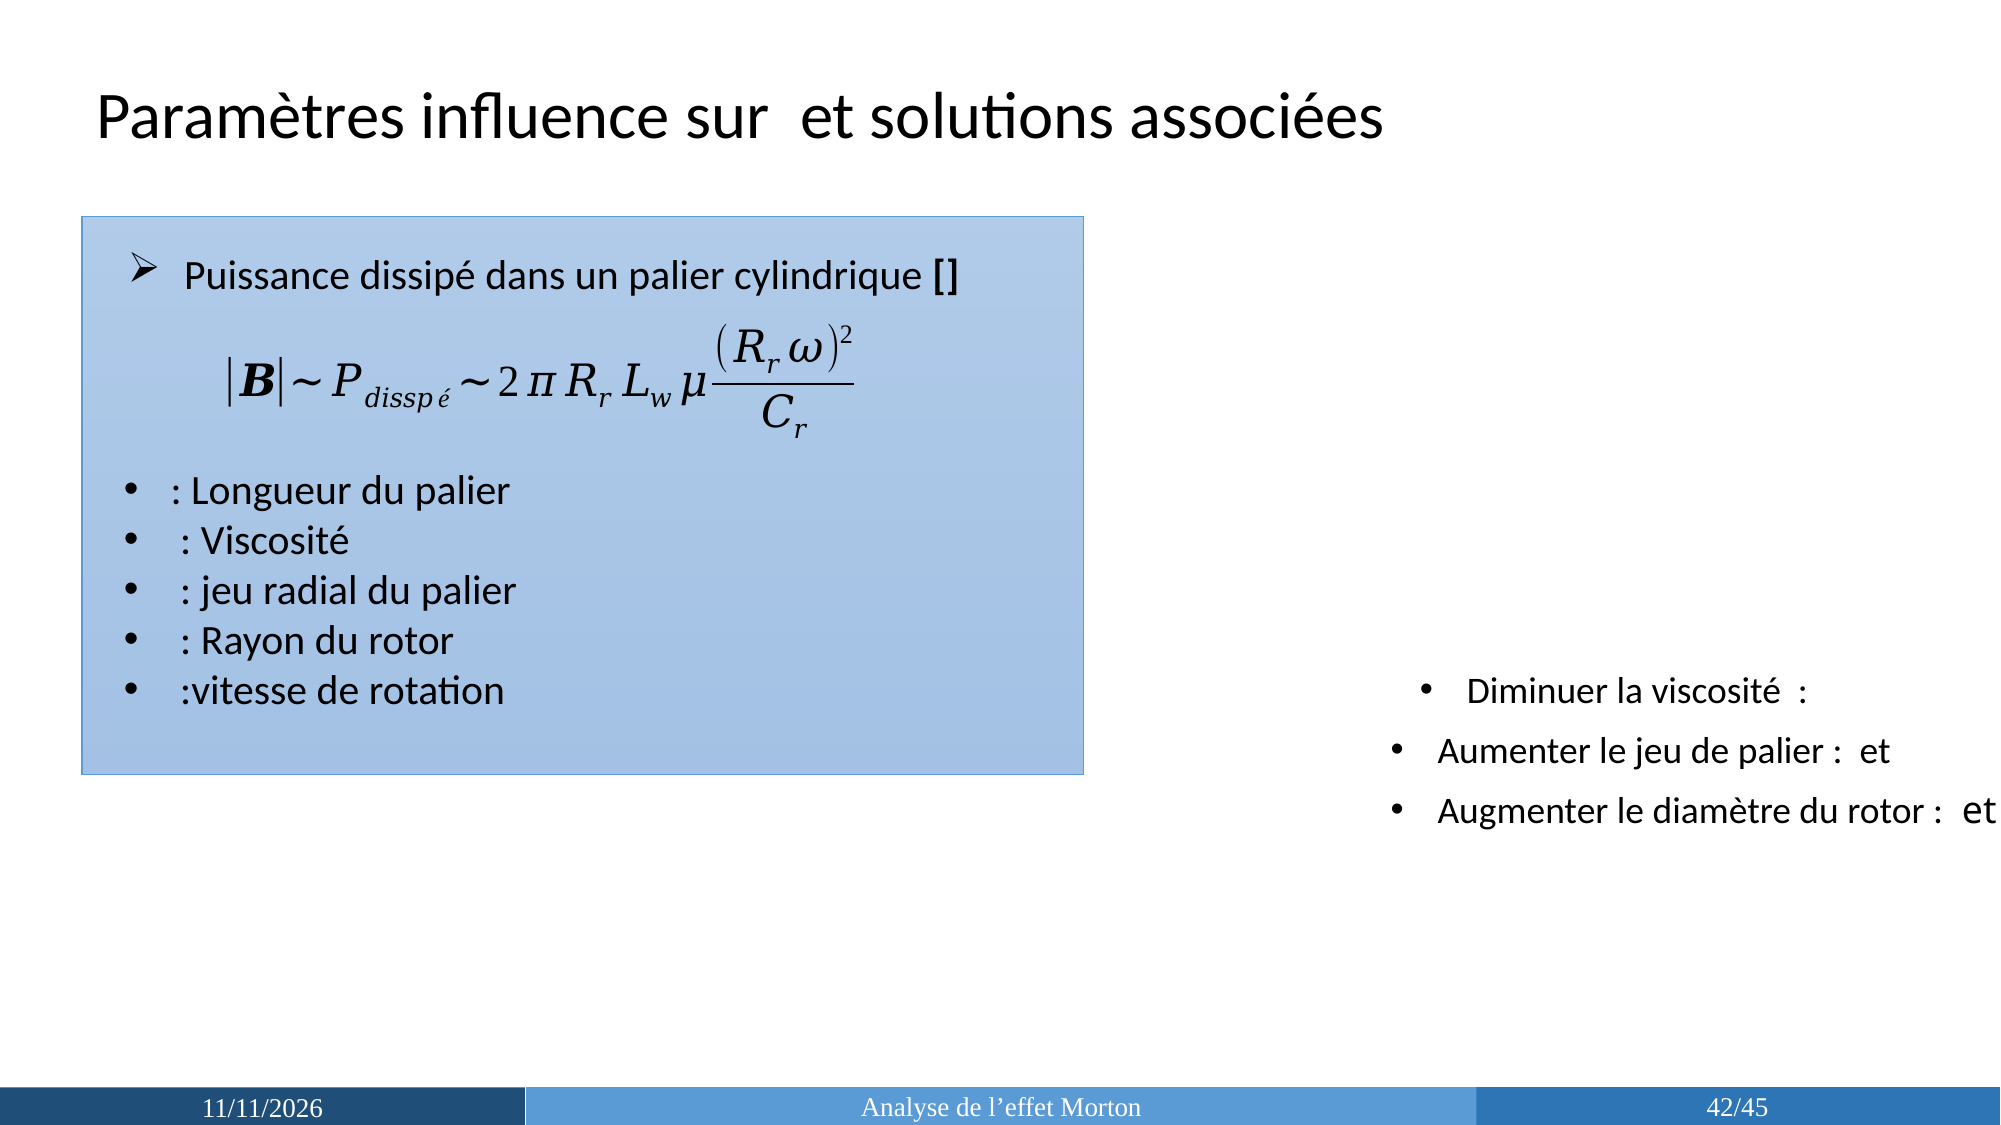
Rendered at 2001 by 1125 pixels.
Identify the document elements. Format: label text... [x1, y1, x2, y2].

slide_number 42/45 [1477, 1087, 2000, 1125]
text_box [851, 412, 1964, 883]
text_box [81, 216, 1084, 775]
footer Analyse de l’effet Morton [526, 1087, 1477, 1125]
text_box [1320, 658, 2000, 839]
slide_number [0, 1087, 525, 1125]
